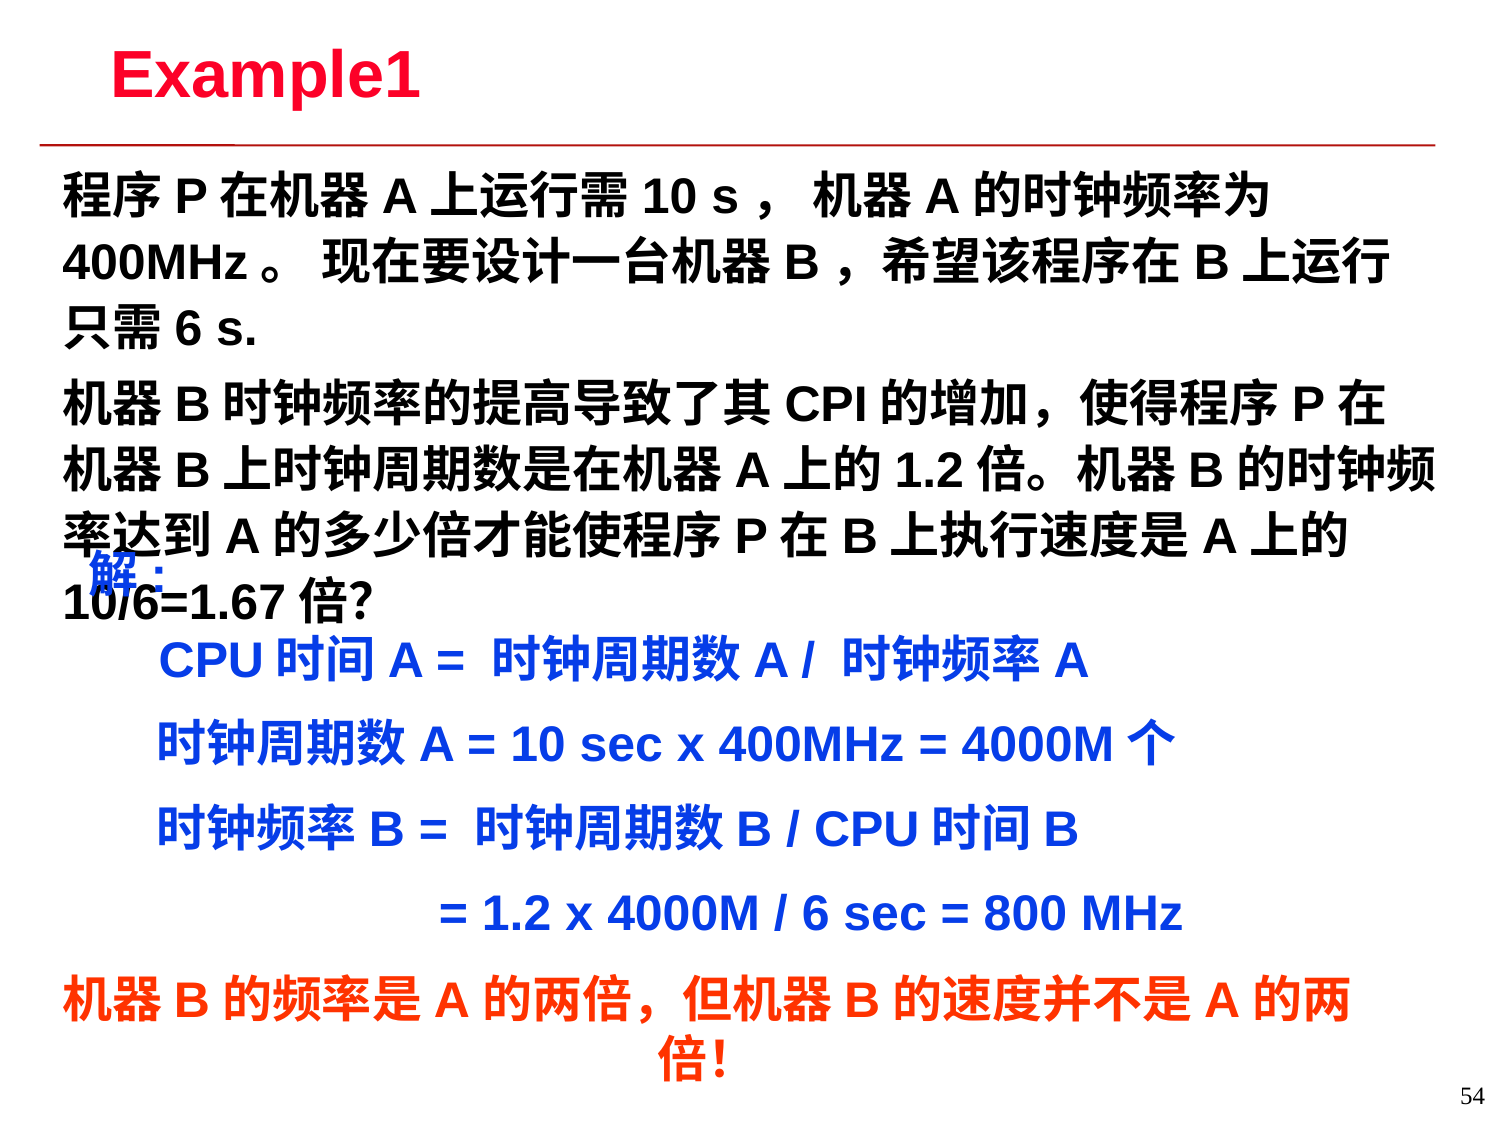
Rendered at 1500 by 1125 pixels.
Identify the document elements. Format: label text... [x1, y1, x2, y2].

slide_number 54 [1162, 1065, 1500, 1125]
title Example1 [99, 37, 575, 116]
text_box 程序P在机器A上运行需10 s， 机器A的时钟频率为400MHz。 现在要设计一台机器B，希望该程序在B上运行只需6 s. 机器B时钟频率的提高导致了其CPI的增加，使得程序P在机器B上时钟周期数是在机器A上的1.2倍。机器B的时钟频率达到A的多少倍才能使程序P在B上执行速度是A上的10/6=1.67倍？ [47, 150, 1452, 637]
text_box 机器B的频率是A的两倍，但机器B的速度并不是A的两倍！ [38, 959, 1376, 1095]
text_box 解: CPU时间A = 时钟周期数A / 时钟频率A 时钟周期数A = 10 sec x 400MHz = 4000M个 时钟频率B = 时钟周期数B / CPU时间B = 1.2 x 4000M / 6 sec = 800 MHz [73, 523, 1332, 948]
